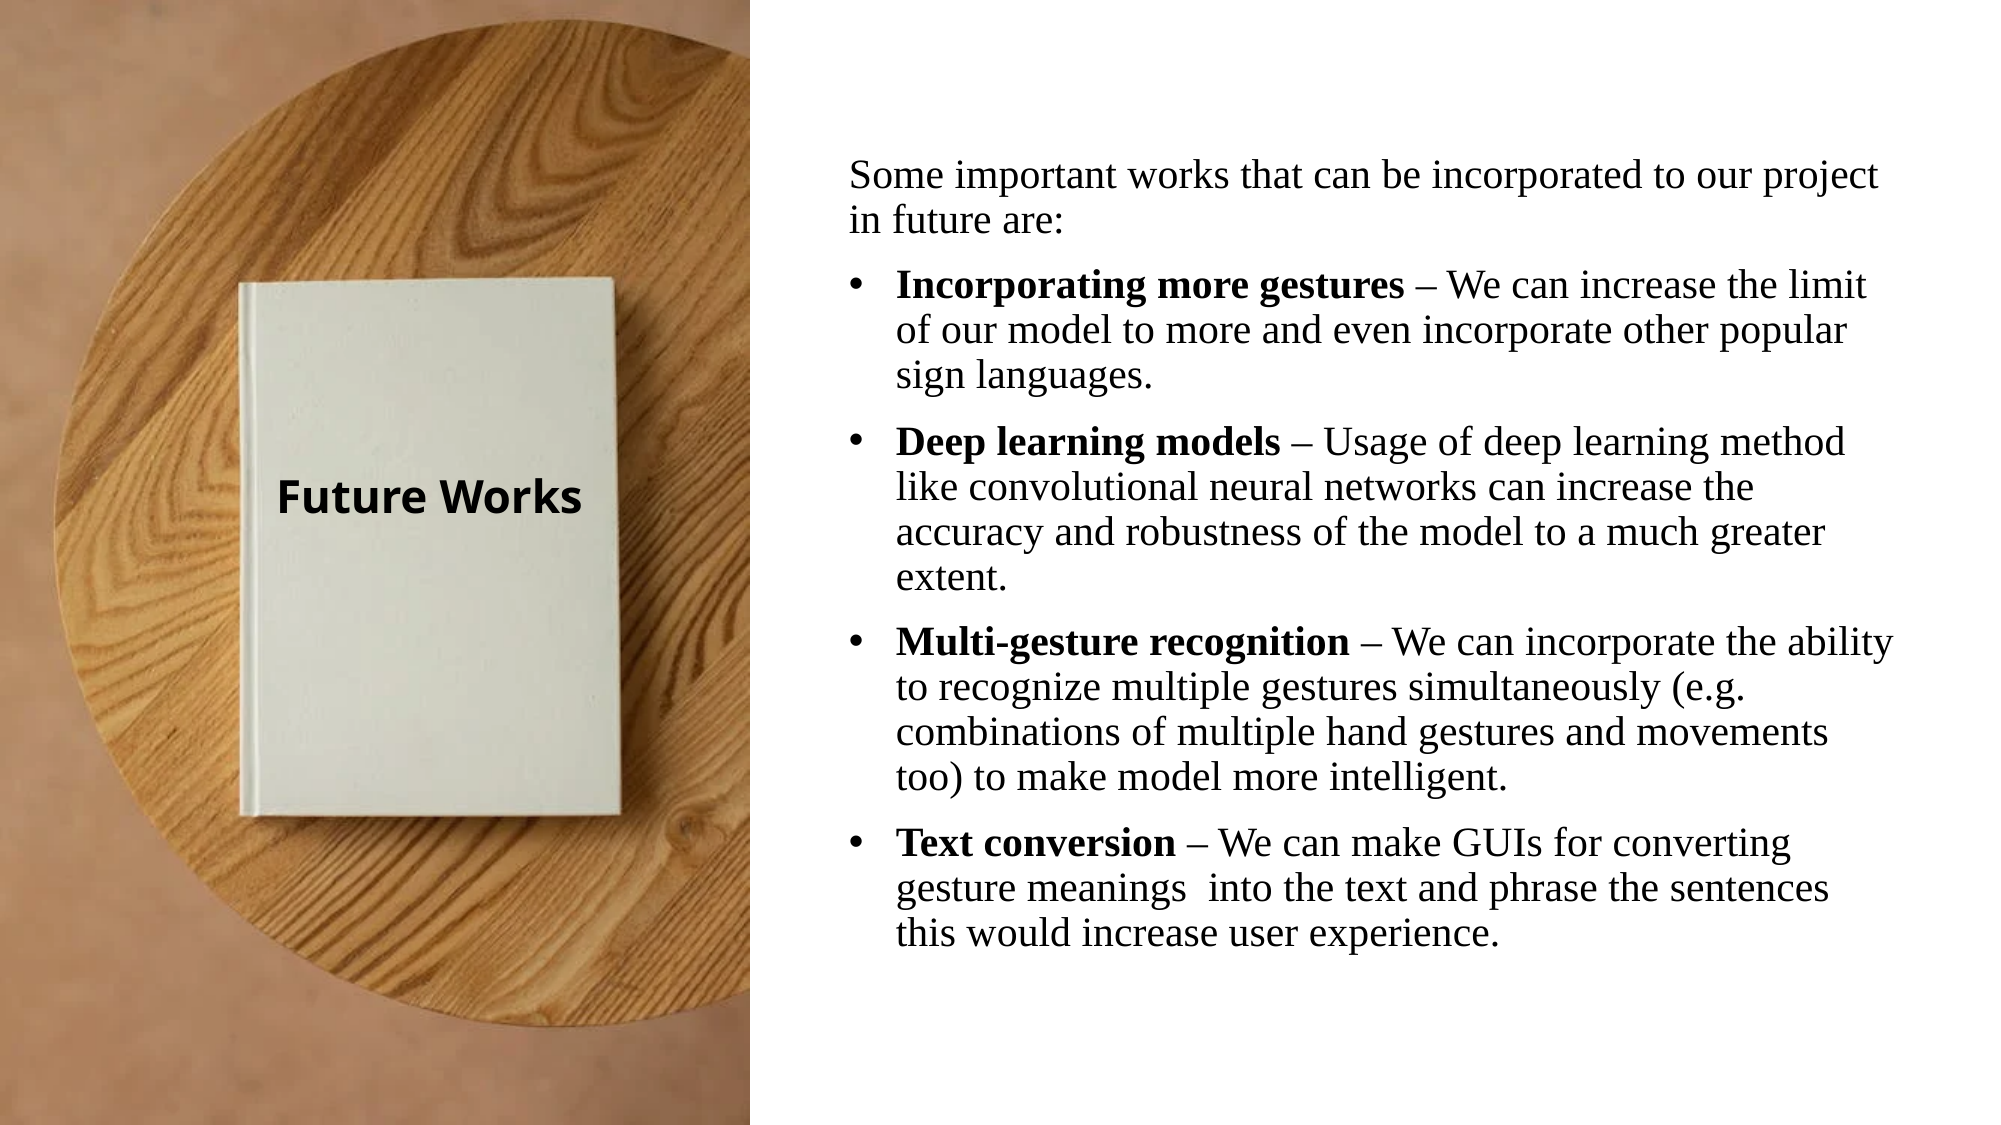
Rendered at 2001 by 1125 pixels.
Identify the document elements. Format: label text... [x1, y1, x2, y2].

text_box Some important works that can be incorporated to our project in future are: Incorporating more gestures – We can increase the limit of our model to more and even incorporate other popular sign languages. Deep learning models – Usage of deep learning method like convolutional neural networks can increase the accuracy and robustness of the model to a much greater extent. Multi-gesture recognition – We can incorporate the ability to recognize multiple gestures simultaneously (e.g. combinations of multiple hand gestures and movements too) to make model more intelligent. Text conversion – We can make GUIs for converting gesture meanings into the text and phrase the sentences this would increase user experience. [834, 144, 1912, 963]
picture [0, 0, 750, 1125]
